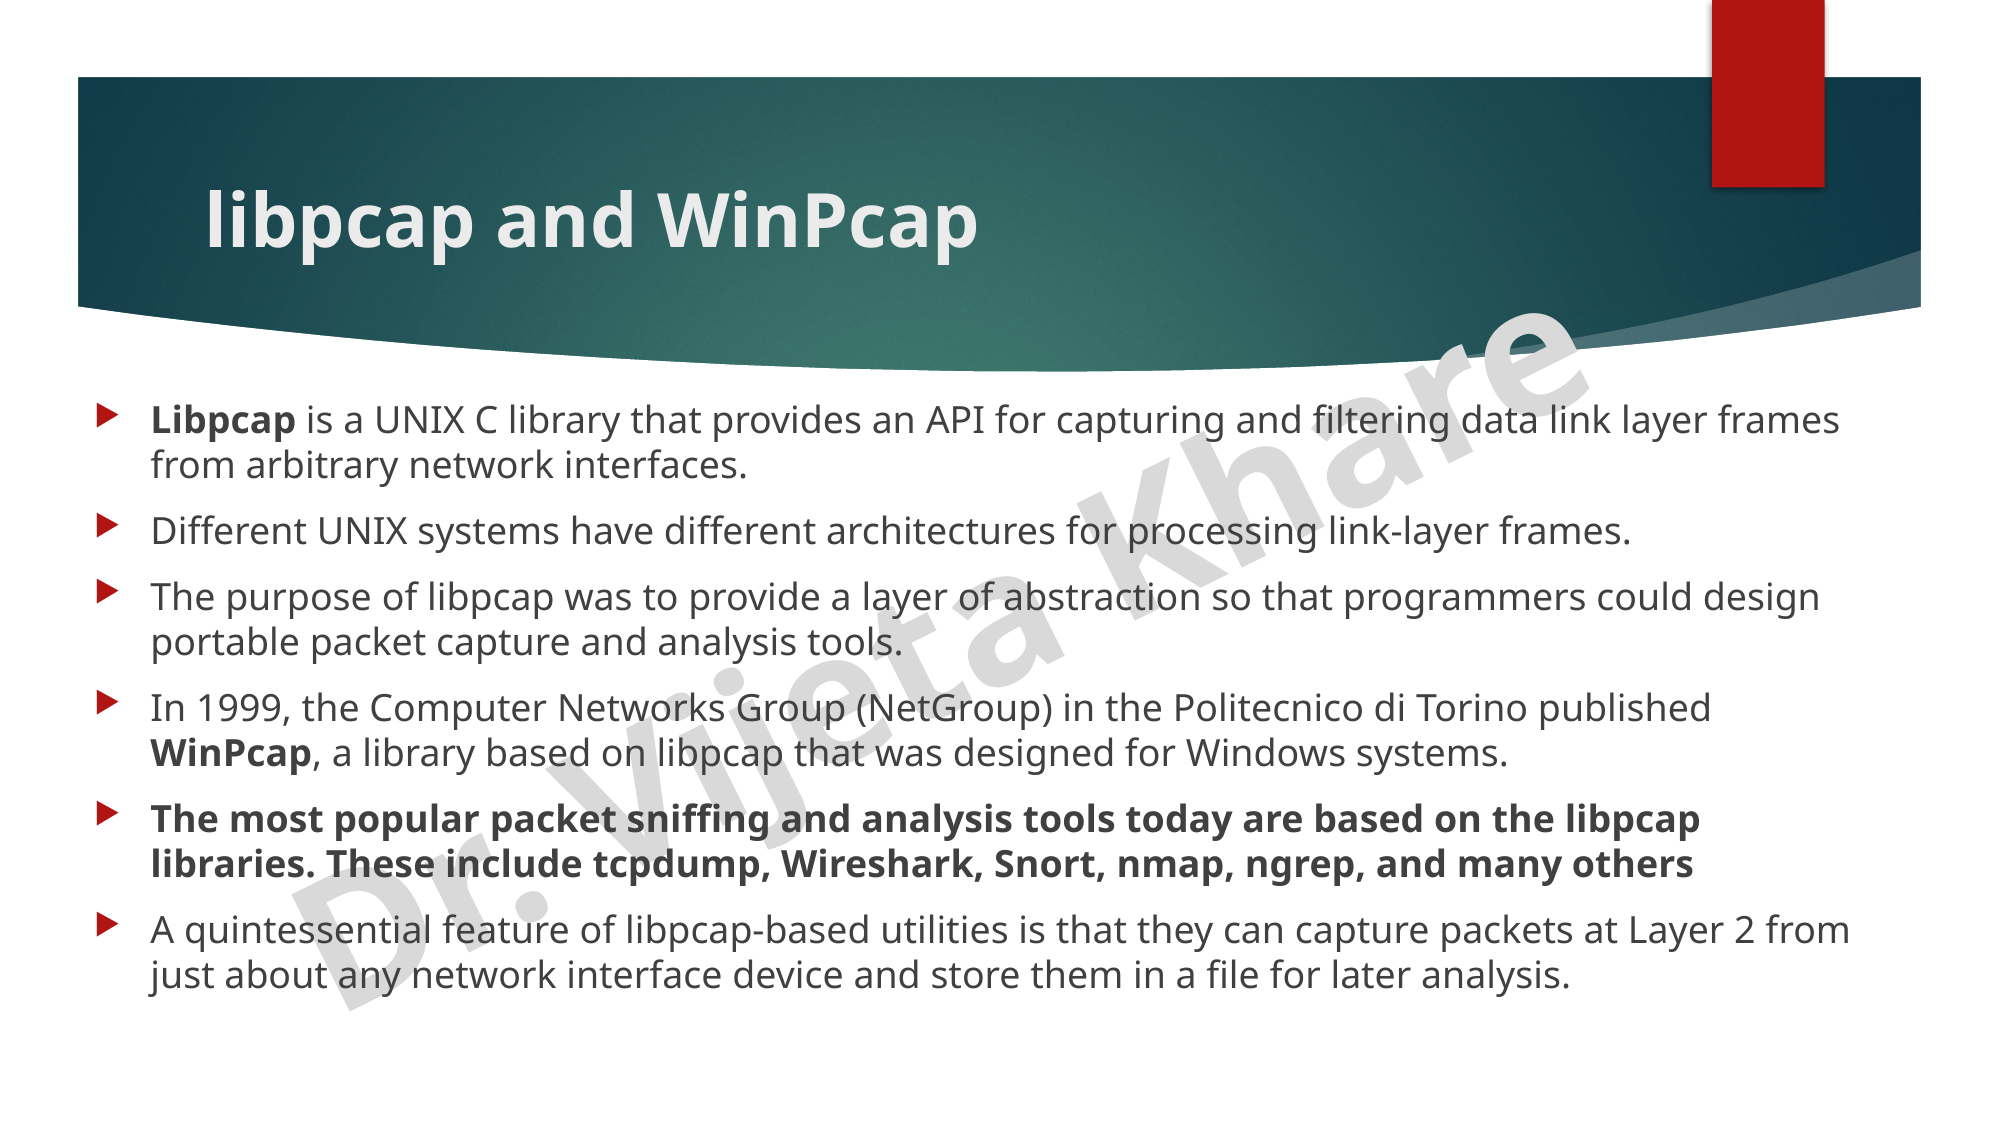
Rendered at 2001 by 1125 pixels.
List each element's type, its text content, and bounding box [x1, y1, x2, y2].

title libpcap and WinPcap [189, 159, 1638, 276]
list Libpcap is a UNIX C library that provides an API for capturing and filtering data link layer frames from arbitrary network interfaces. Different UNIX systems have different architectures for processing link-layer frames. The purpose of libpcap was to provide a layer of abstraction so that programmers could design portable packet capture and analysis tools. In 1999, the Computer Networks Group (NetGroup) in the Politecnico di Torino published WinPcap, a library based on libpcap that was designed for Windows systems. The most popular packet sniffing and analysis tools today are based on the libpcap libraries. These include tcpdump, Wireshark, Snort, nmap, ngrep, and many others A quintessential feature of libpcap-based utilities is that they can capture packets at Layer 2 from just about any network interface device and store them in a file for later analysis. [79, 388, 1880, 1053]
